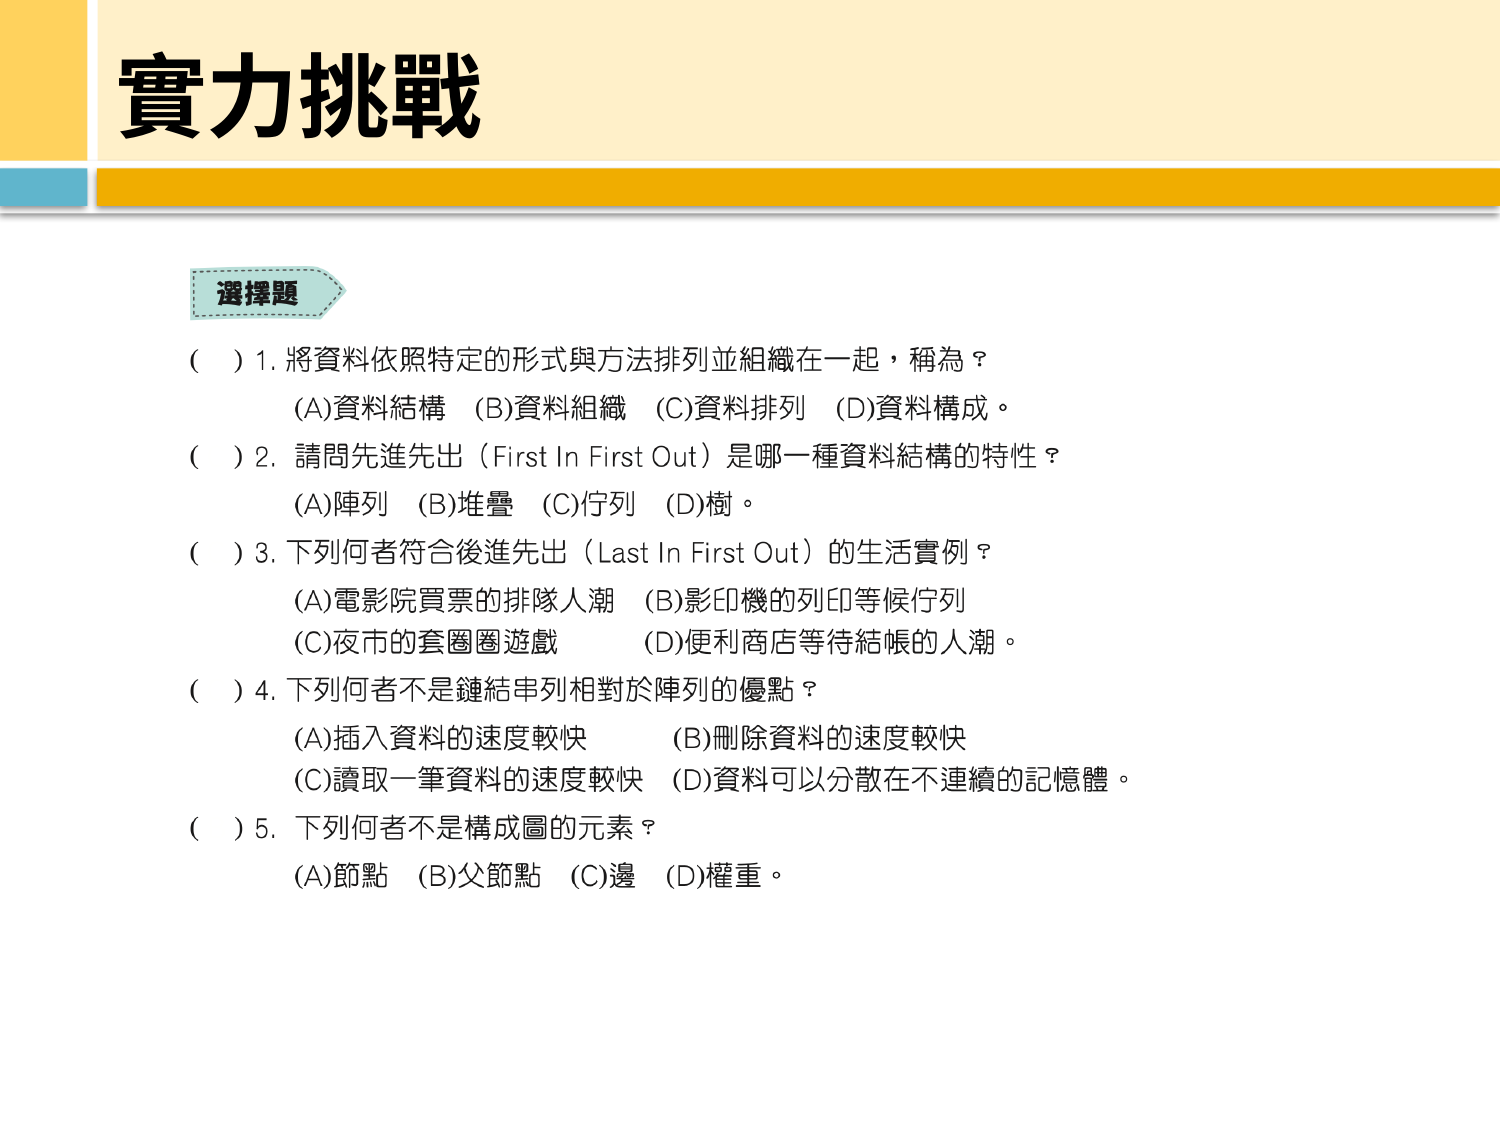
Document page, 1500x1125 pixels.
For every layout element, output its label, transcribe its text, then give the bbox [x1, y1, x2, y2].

title 實力挑戰 [100, 26, 1438, 161]
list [100, 262, 1439, 891]
